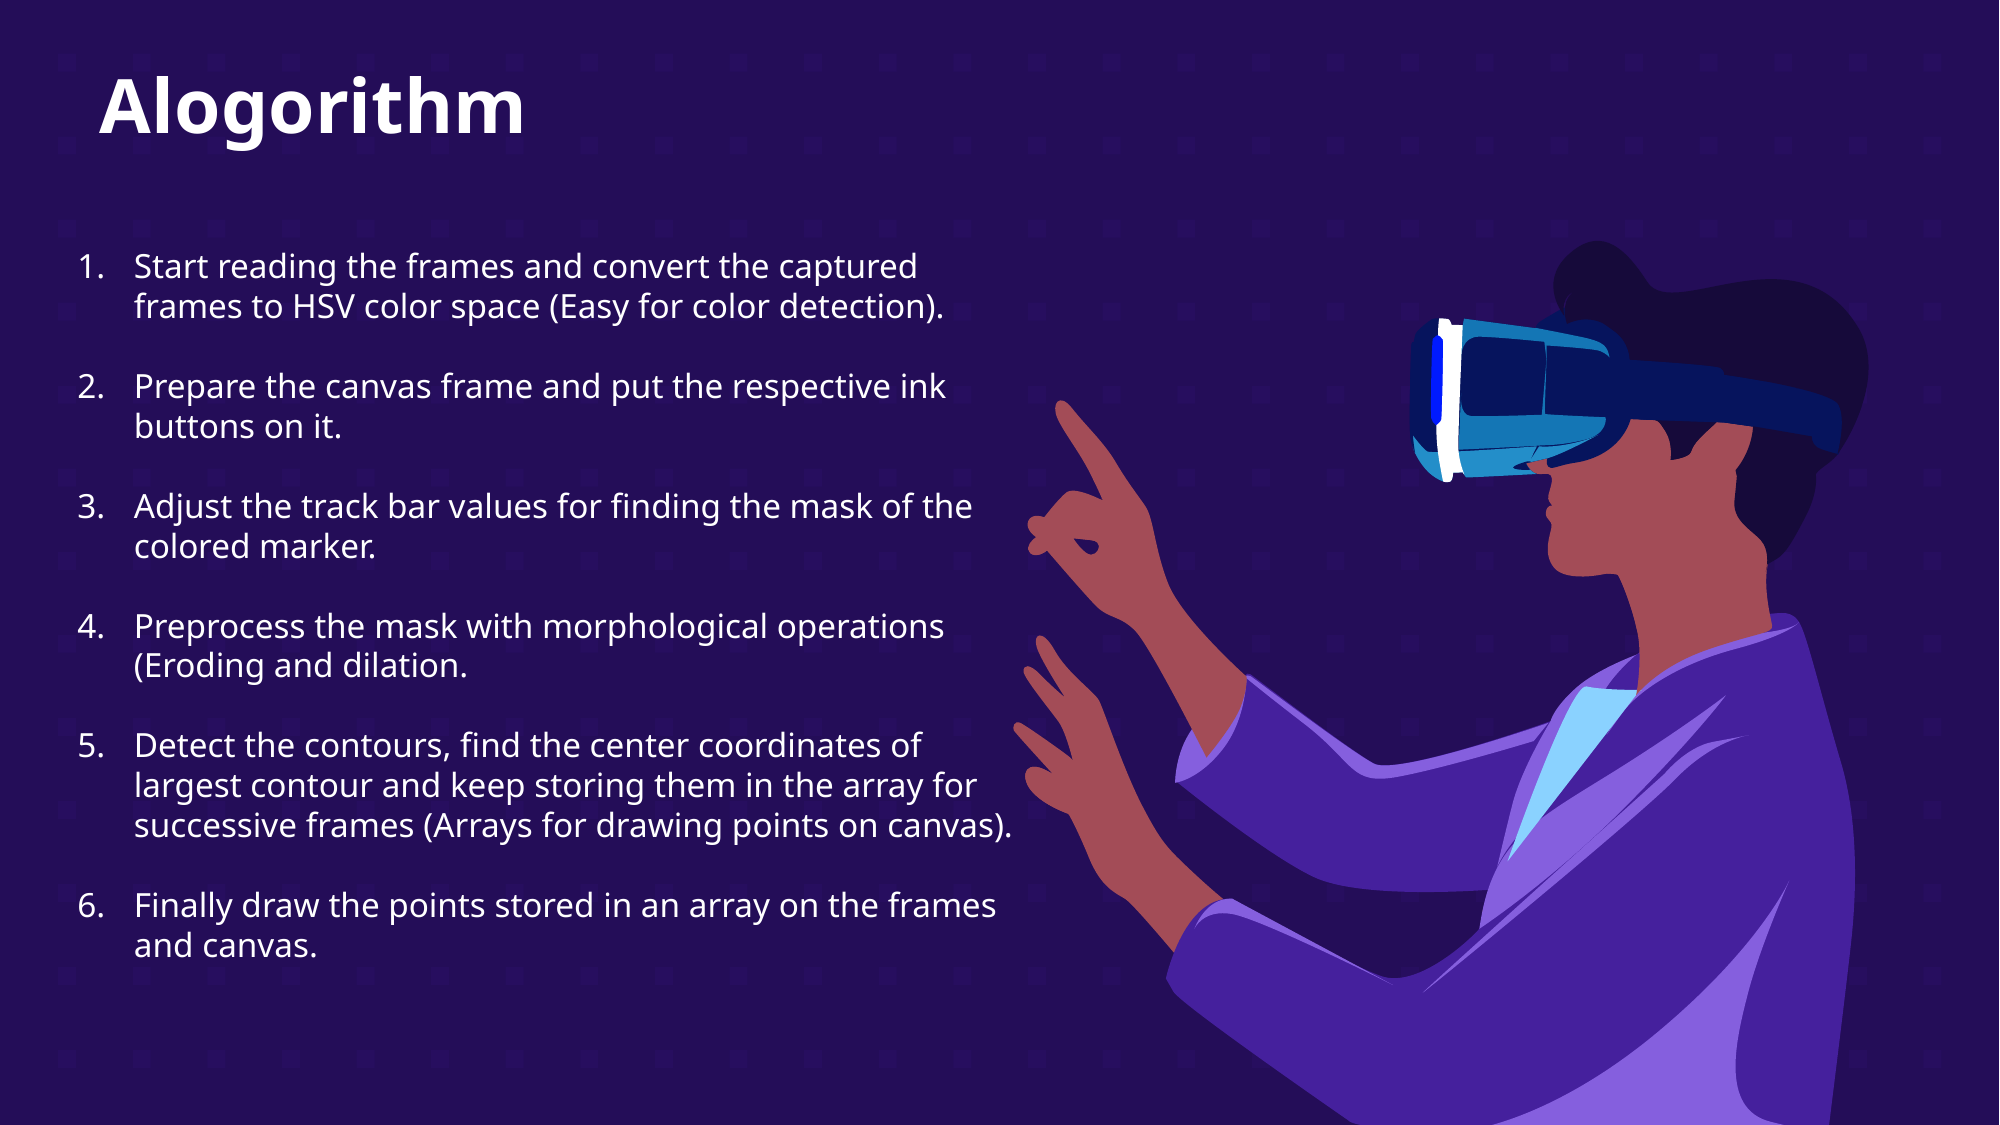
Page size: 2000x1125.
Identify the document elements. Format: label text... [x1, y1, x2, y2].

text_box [1013, 240, 1869, 1125]
title Alogorithm [99, 45, 1900, 162]
text_box Start reading the frames and convert the captured frames to HSV color space (Easy for color detection). Prepare the canvas frame and put the respective ink buttons on it. Adjust the track bar values for finding the mask of the colored marker. Preprocess the mask with morphological operations (Eroding and dilation. Detect the contours, find the center coordinates of largest contour and keep storing them in the array for successive frames (Arrays for drawing points on canvas). Finally draw the points stored in an array on the frames and canvas. [77, 245, 1007, 1044]
